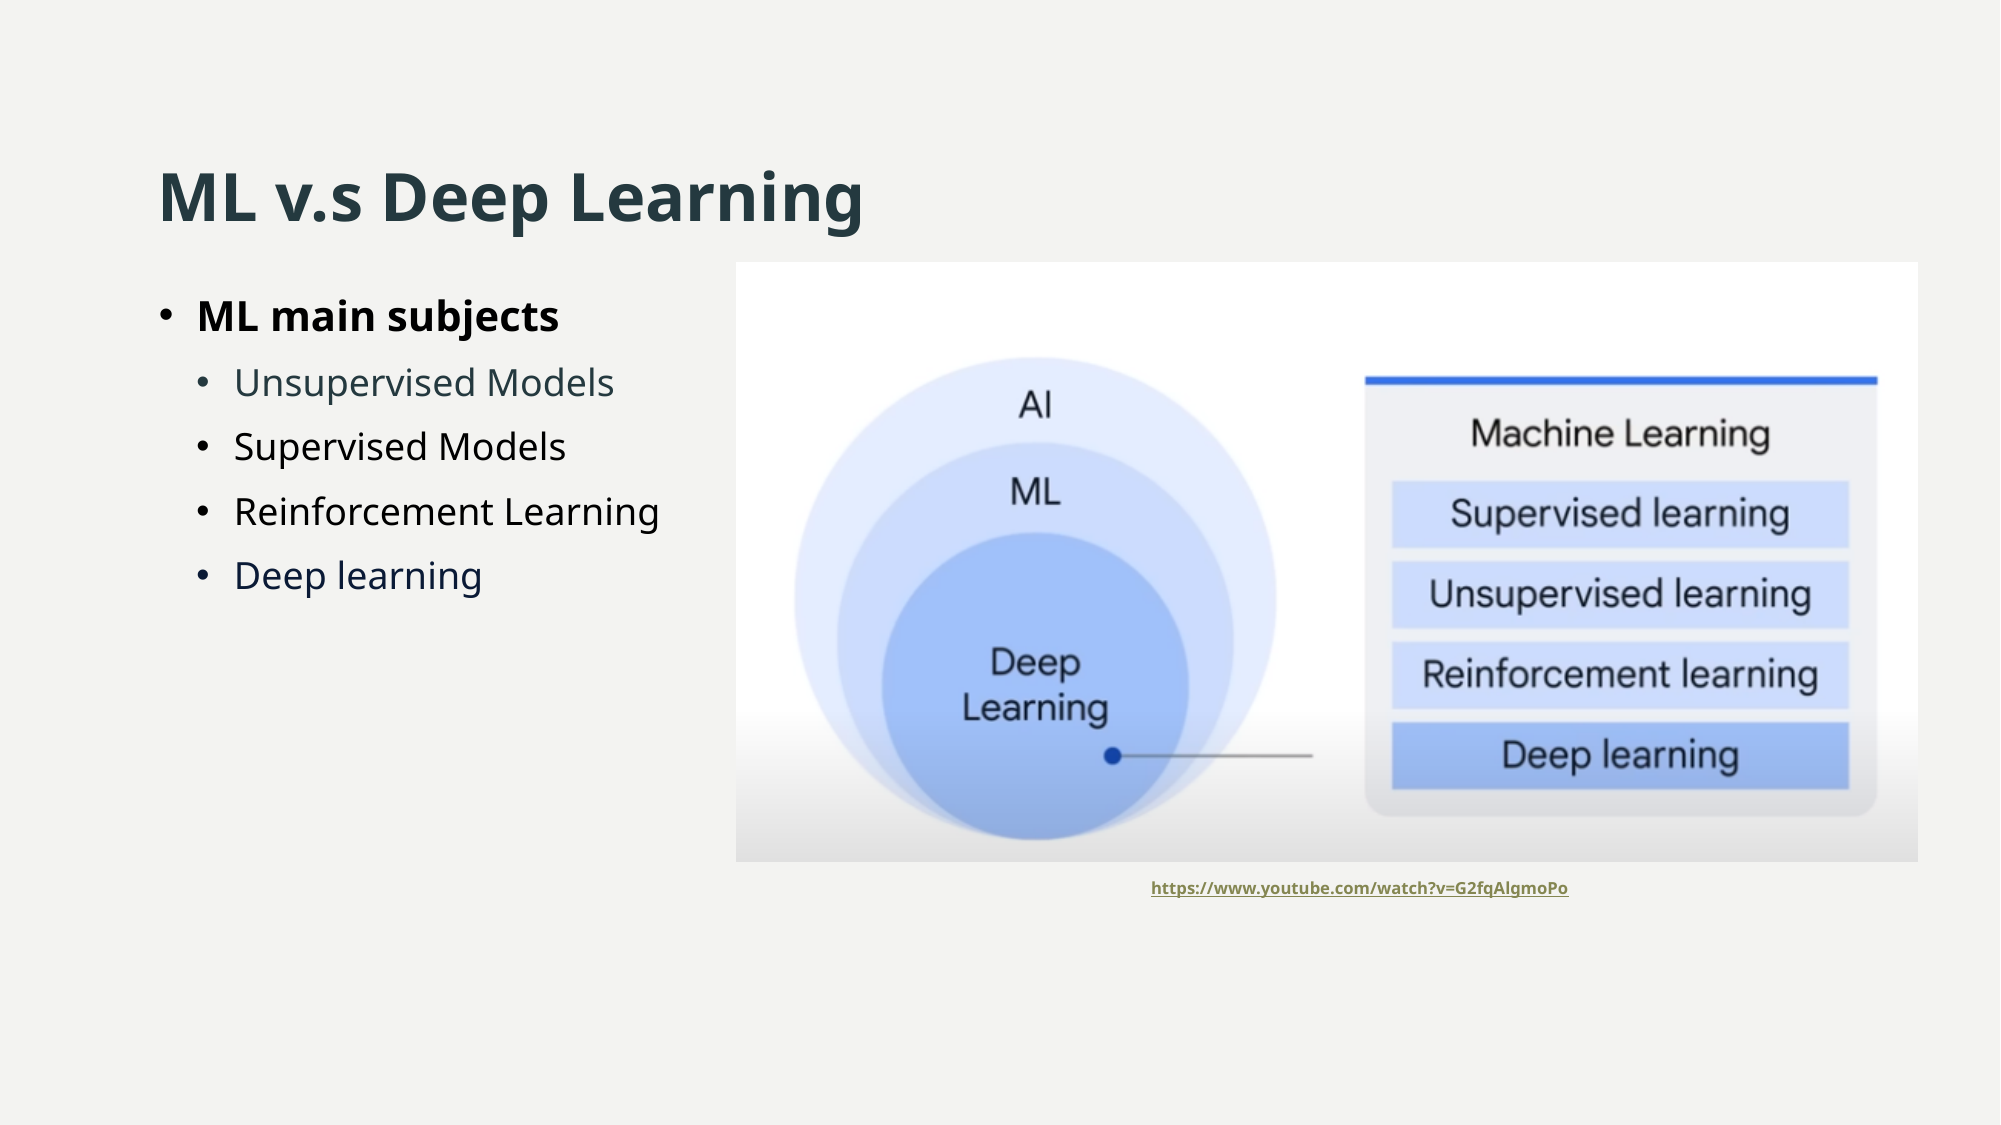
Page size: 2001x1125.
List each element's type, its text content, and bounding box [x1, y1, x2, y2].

text_box https://www.youtube.com/watch?v=G2fqAlgmoPo [986, 870, 1827, 929]
title ML v.s Deep Learning [142, 96, 1858, 243]
picture [735, 262, 1919, 863]
list ML main subjects Unsupervised Models Supervised Models Reinforcement Learning Deep learning [143, 271, 1857, 995]
